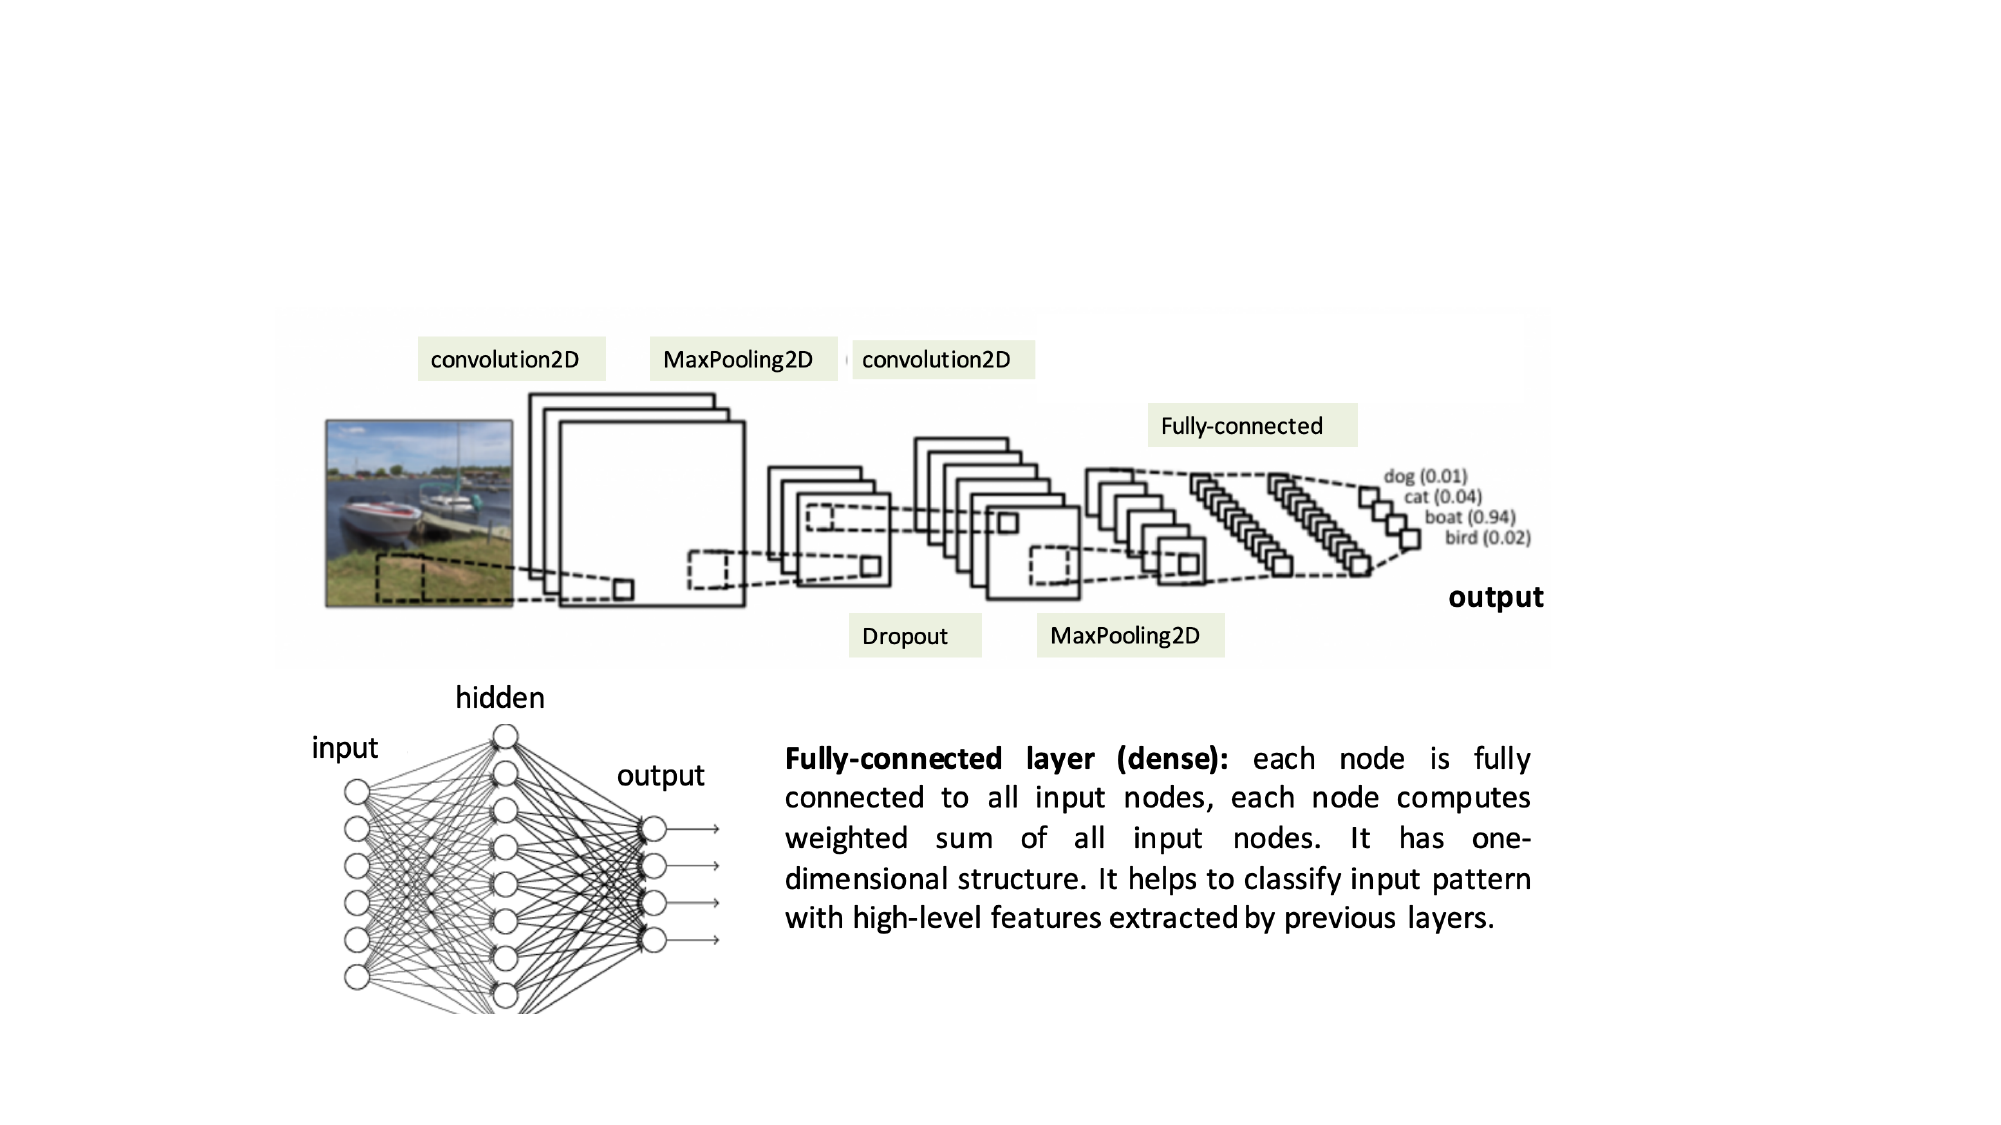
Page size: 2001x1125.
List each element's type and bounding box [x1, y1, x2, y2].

picture [275, 296, 1551, 1014]
